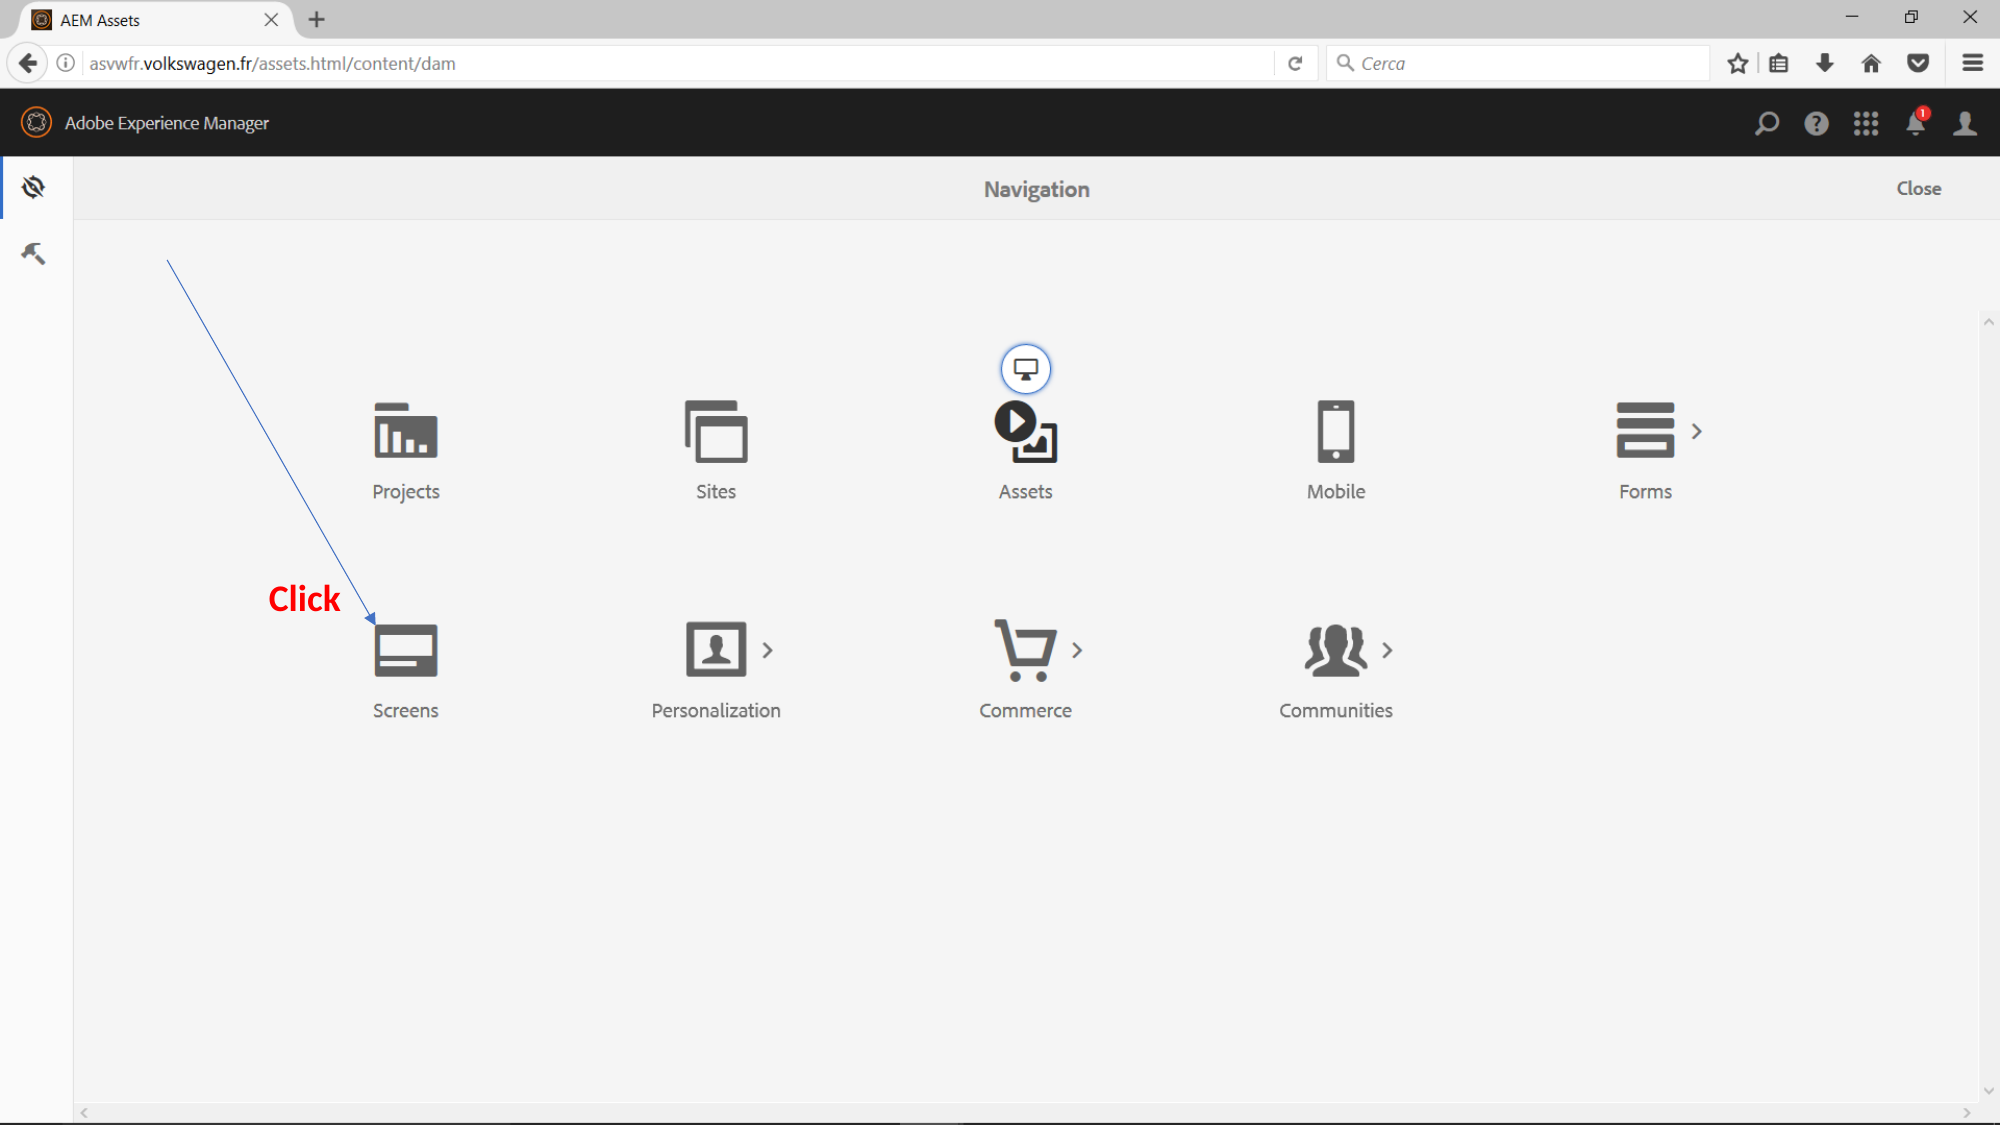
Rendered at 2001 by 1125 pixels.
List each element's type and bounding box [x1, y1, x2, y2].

text_box [167, 259, 376, 626]
picture [0, 0, 2000, 1125]
